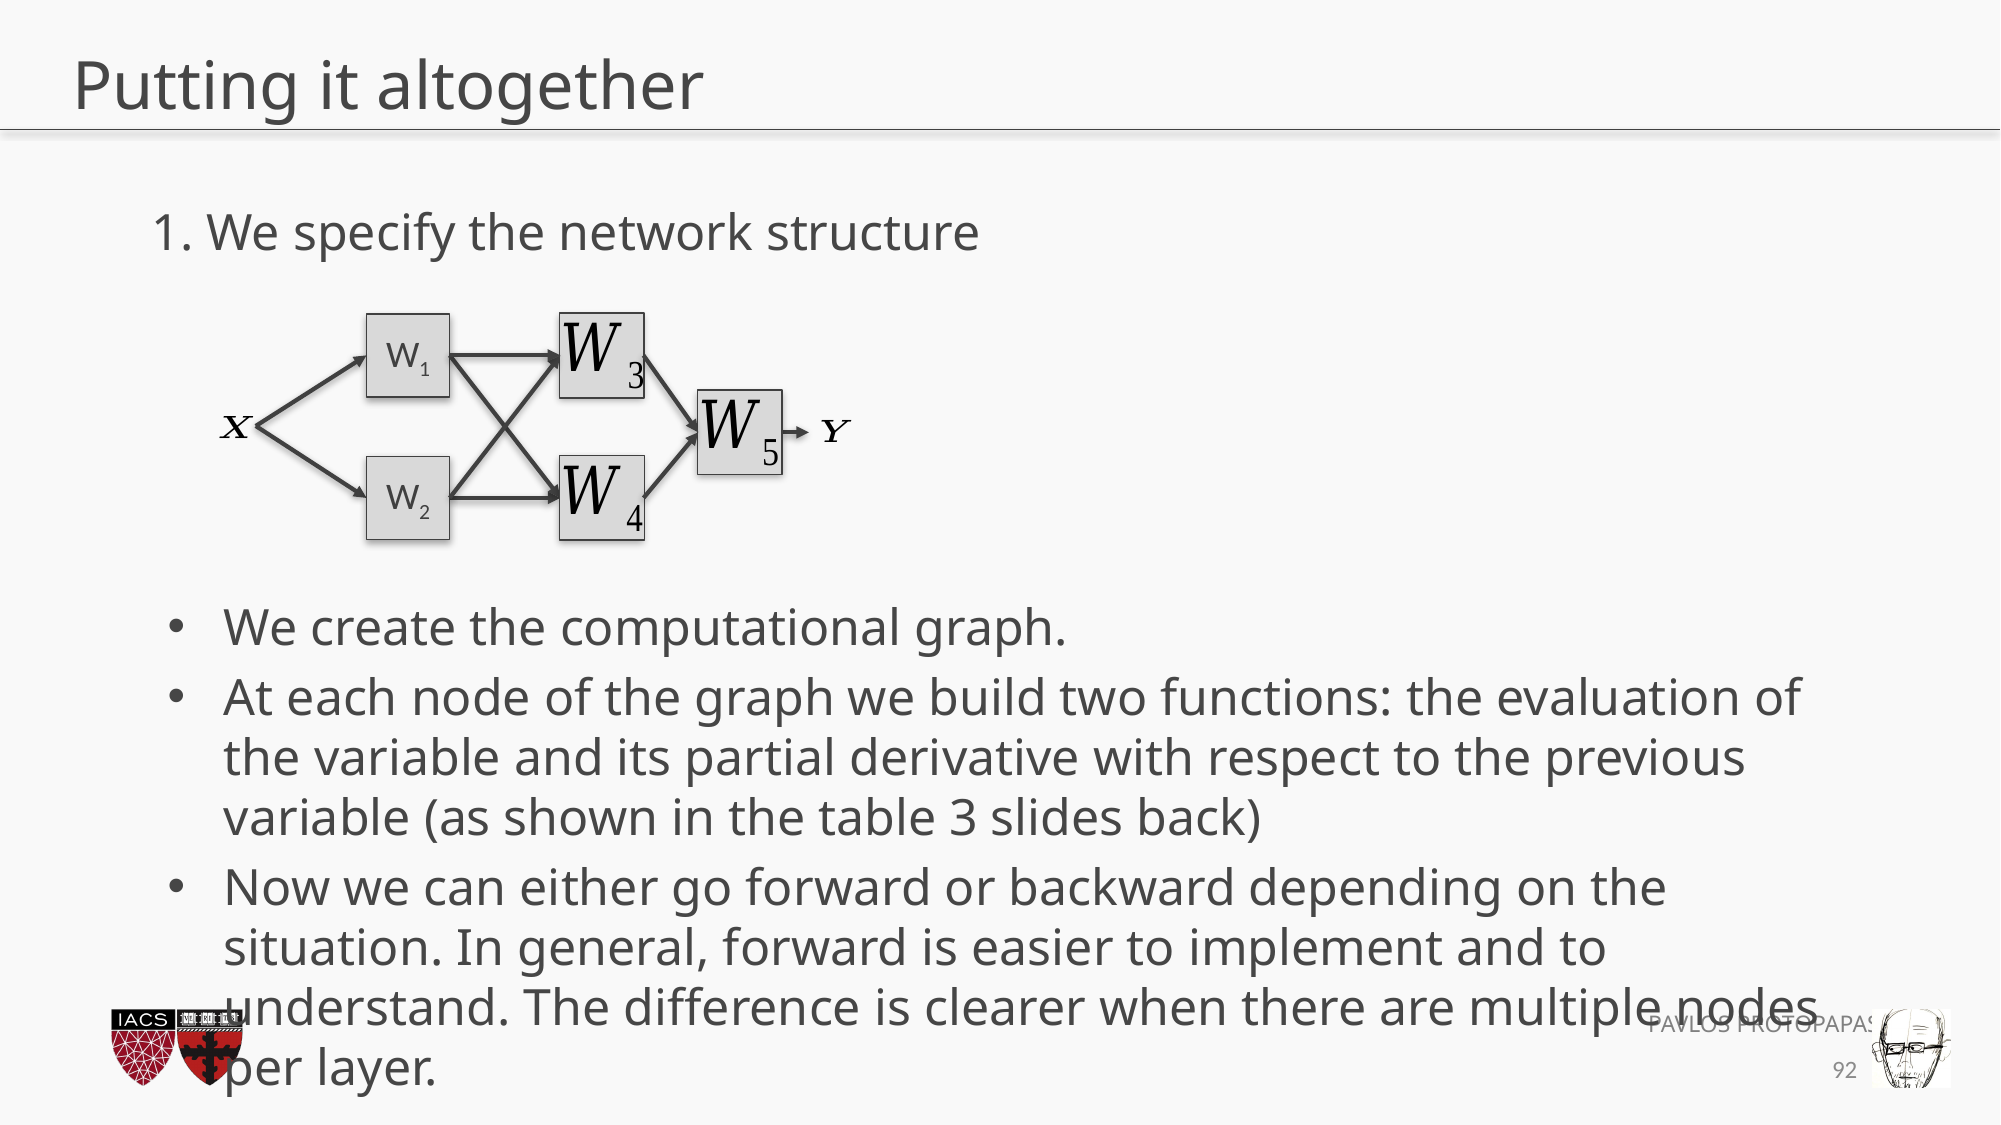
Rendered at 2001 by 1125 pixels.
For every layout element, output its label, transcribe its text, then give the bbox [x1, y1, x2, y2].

text_box We create the computational graph. At each node of the graph we build two functions: the evaluation of the variable and its partial derivative with respect to the previous variable (as shown in the table 3 slides back) Now we can either go forward or backward depending on the situation. In general, forward is easier to implement and to understand. The difference is clearer when there are multiple nodes per layer. [152, 588, 1847, 935]
list 1. We specify the network structure [136, 193, 1831, 540]
slide_number 92 [1405, 1038, 1873, 1099]
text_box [216, 313, 855, 540]
picture [1872, 1009, 1951, 1088]
title Putting it altogether [57, 35, 1943, 162]
picture [109, 1009, 243, 1086]
